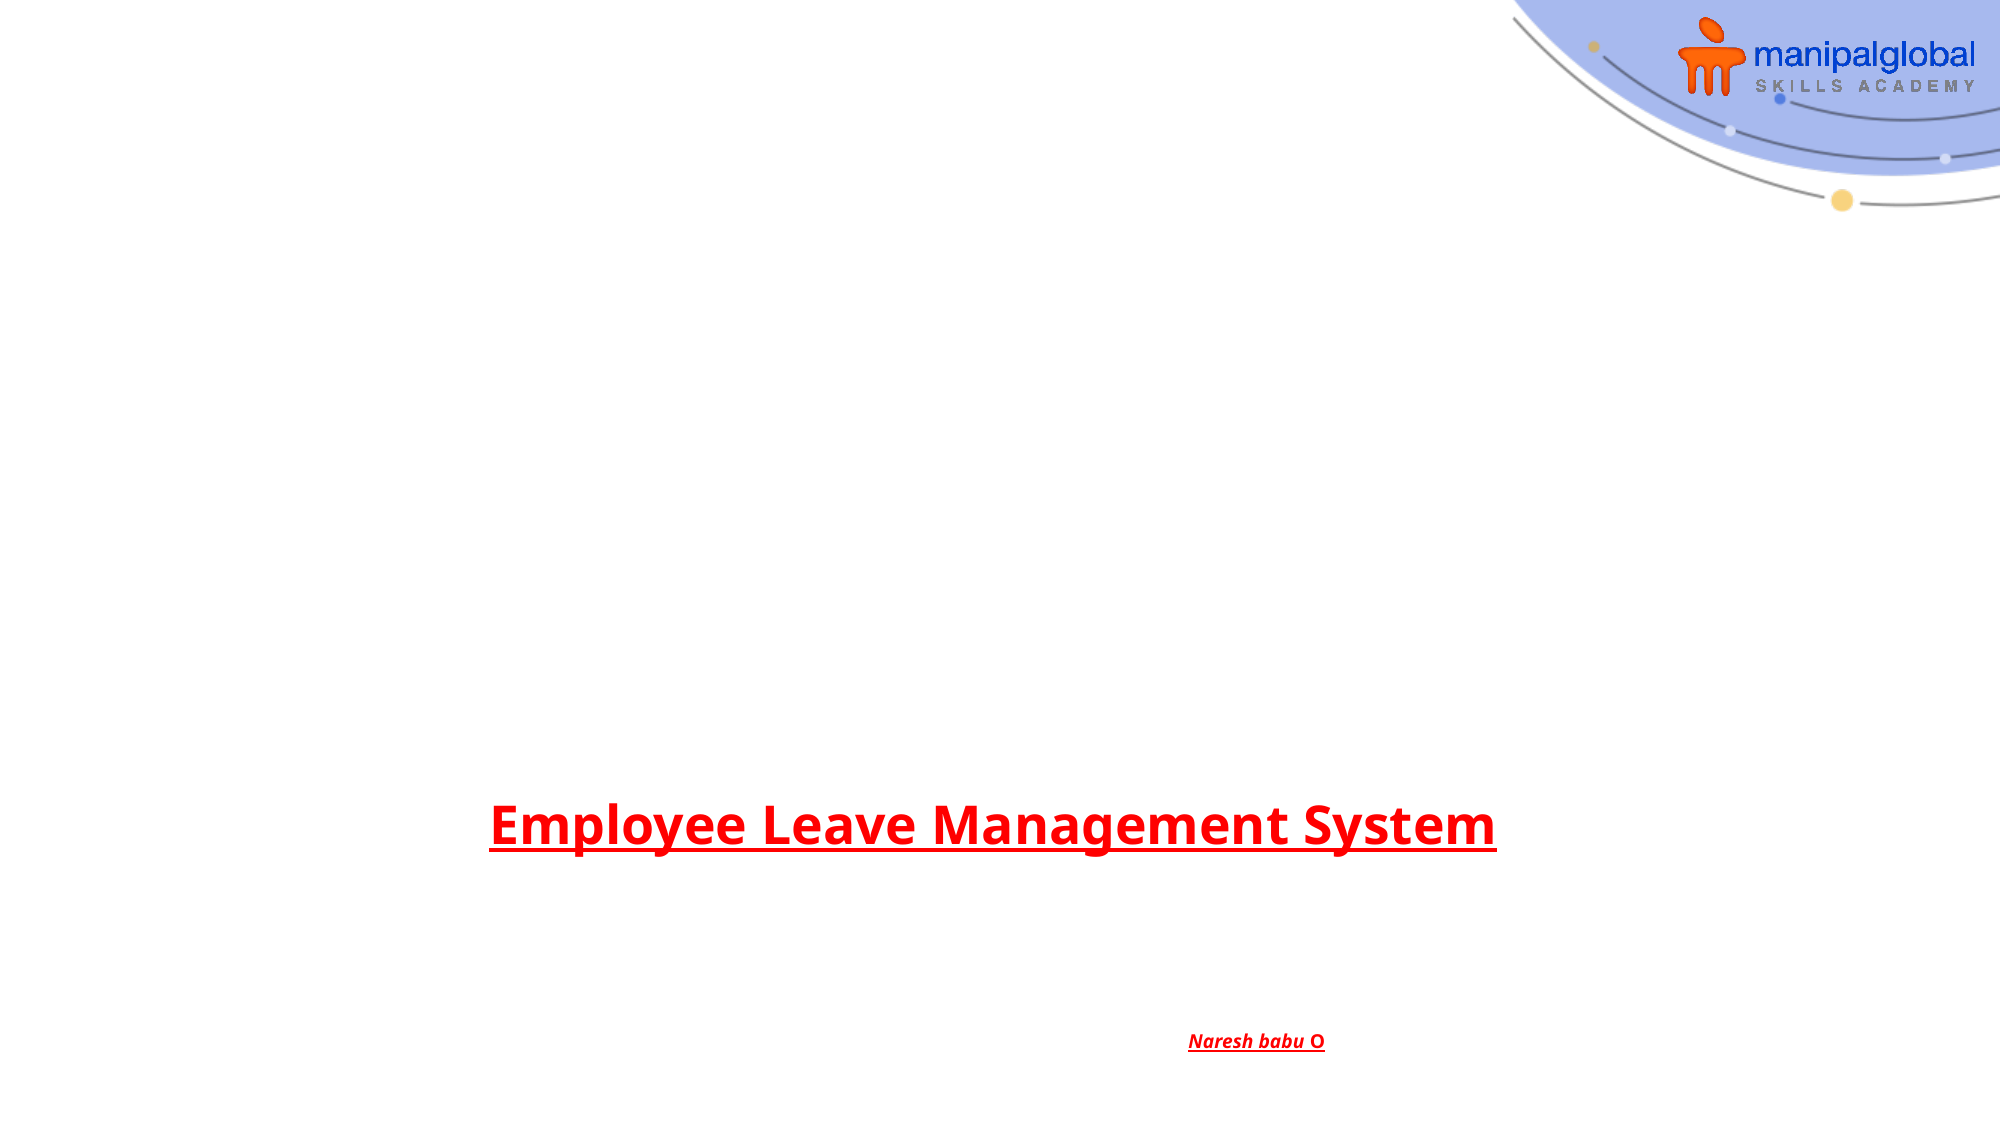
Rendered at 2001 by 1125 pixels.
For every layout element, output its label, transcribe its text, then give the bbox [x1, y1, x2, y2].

title Employee Leave Management System Naresh babu O [102, 119, 1884, 1108]
picture [0, 0, 2000, 1125]
